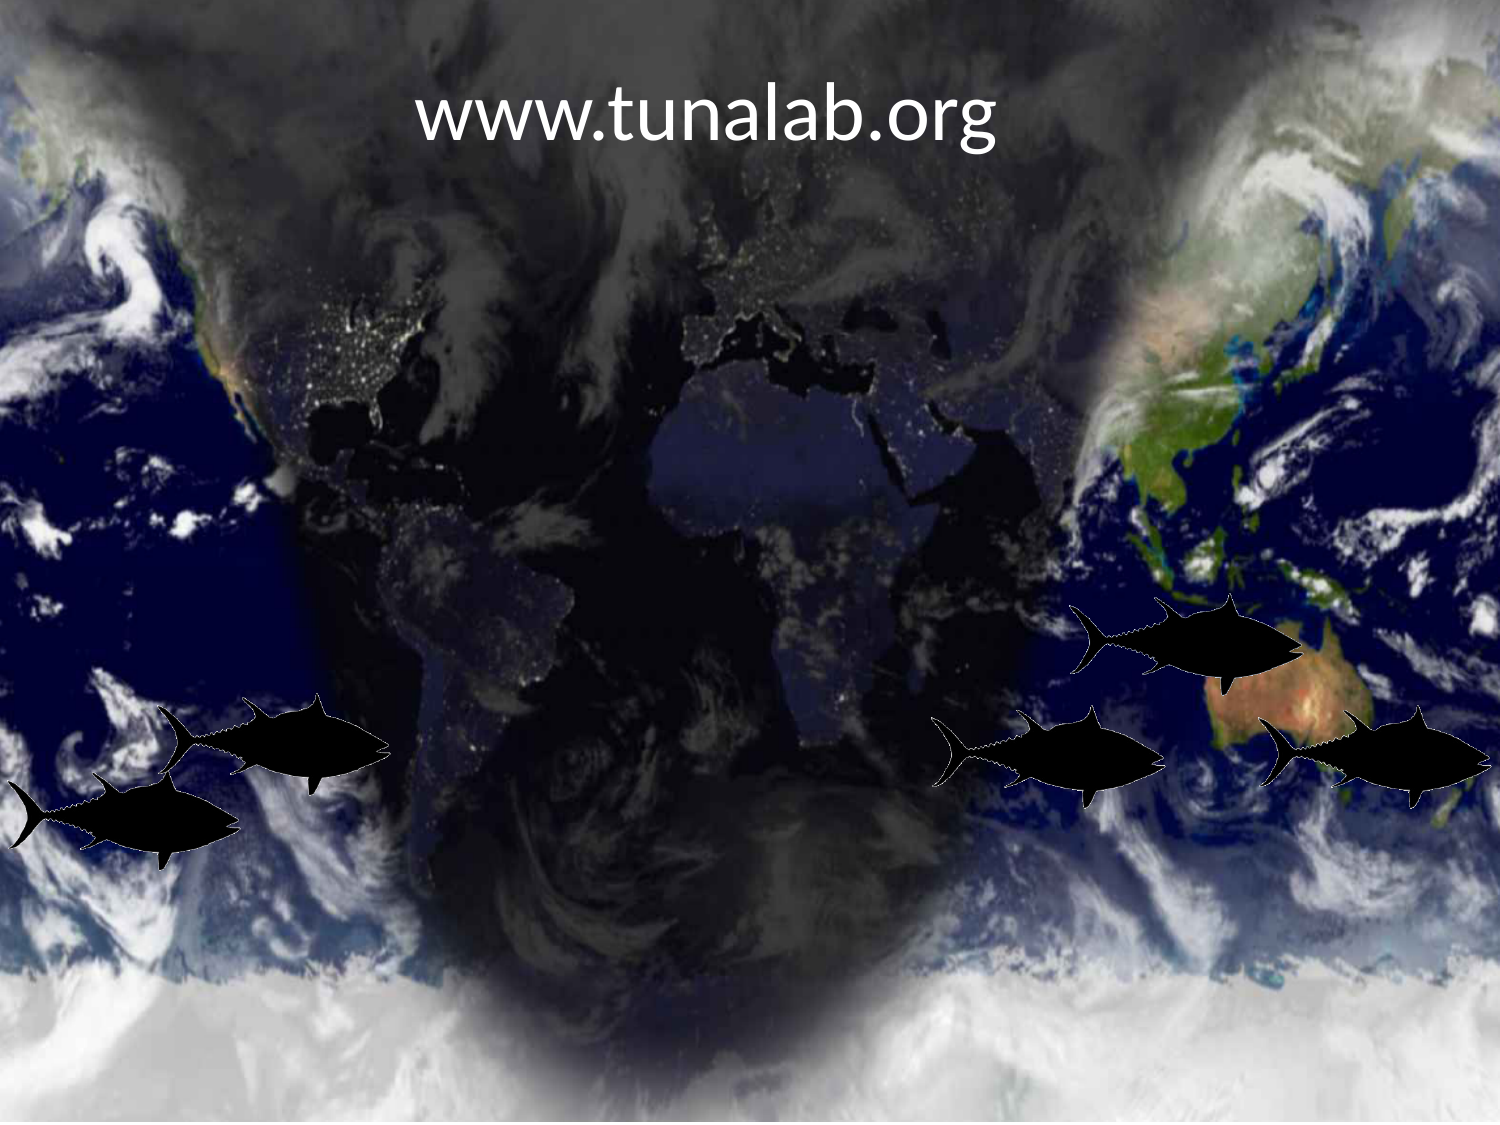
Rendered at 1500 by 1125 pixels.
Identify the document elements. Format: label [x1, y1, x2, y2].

list [0, 0, 1500, 1122]
picture [0, 687, 399, 879]
picture [924, 587, 1500, 816]
